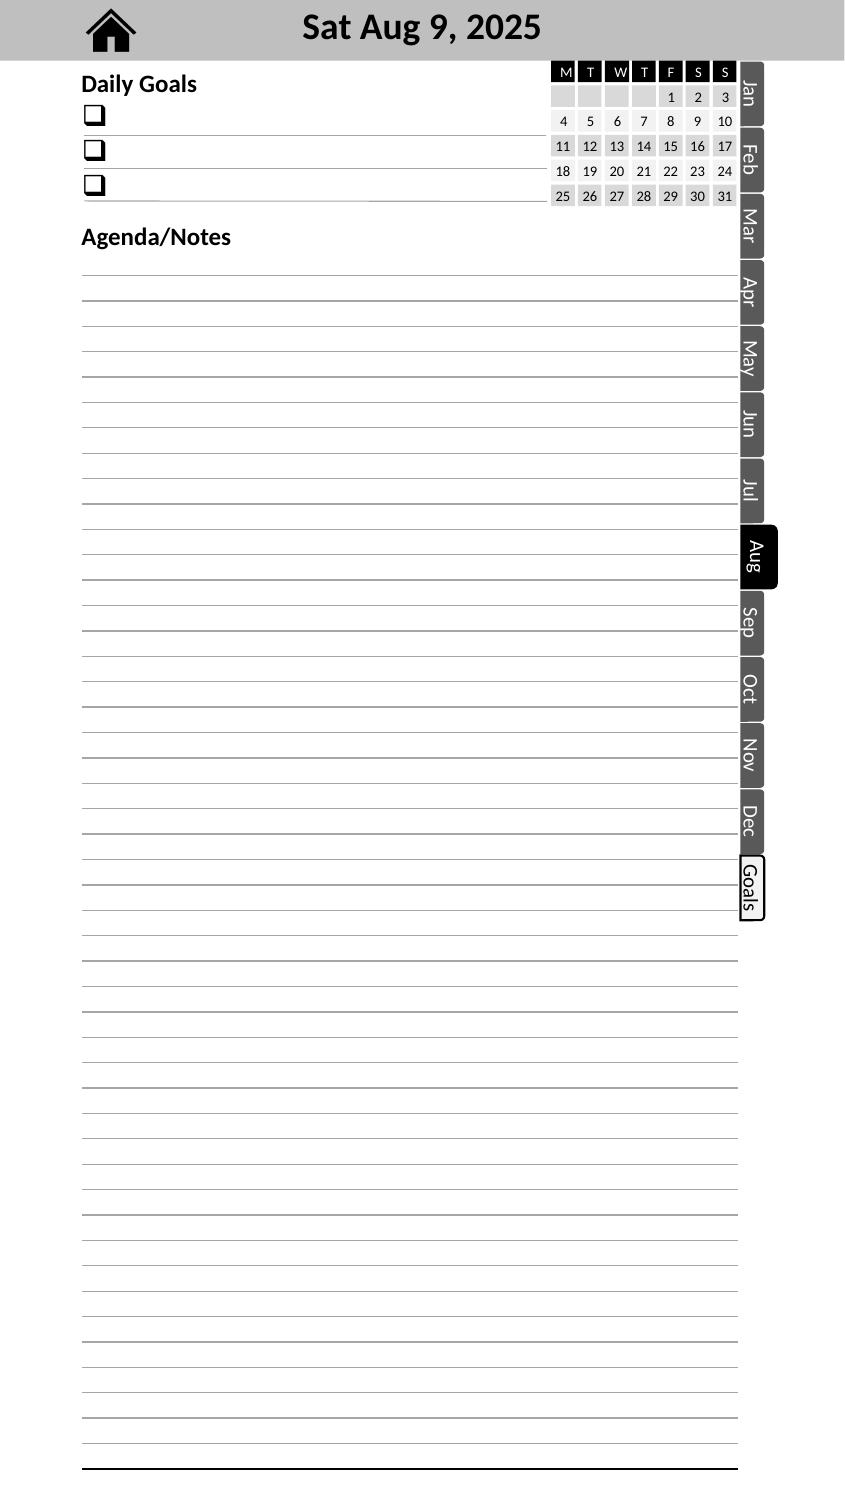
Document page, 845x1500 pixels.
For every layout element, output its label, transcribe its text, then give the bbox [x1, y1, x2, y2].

picture [82, 1, 140, 59]
list Sat Aug 9, 2025 [190, 0, 655, 61]
